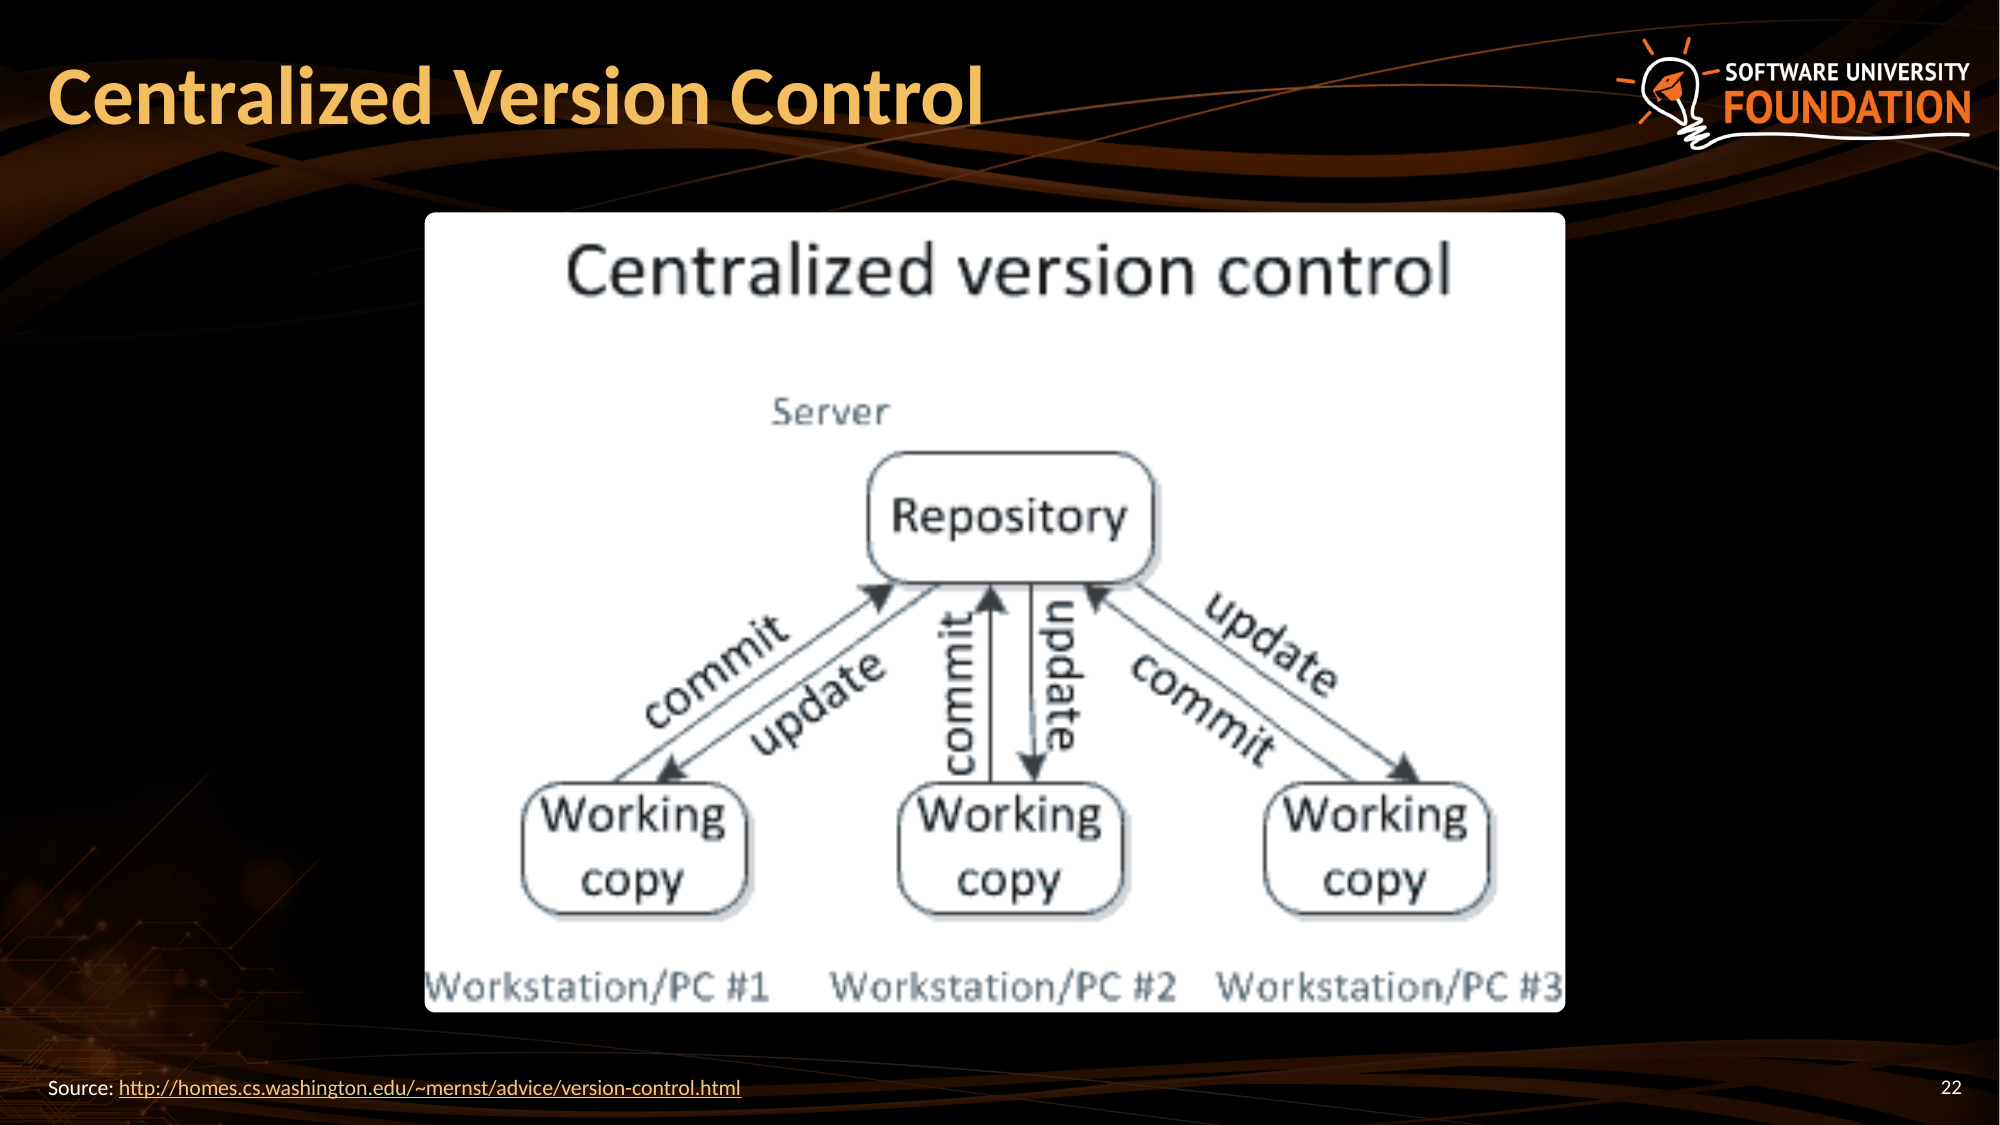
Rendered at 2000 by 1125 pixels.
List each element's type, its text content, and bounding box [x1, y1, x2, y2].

picture [0, 0, 2000, 1125]
title Centralized Version Control [30, 6, 1602, 189]
text_box Source: http://homes.cs.washington.edu/~mernst/advice/version-control.html [33, 1066, 757, 1108]
slide_number 22 [1897, 1070, 1968, 1103]
